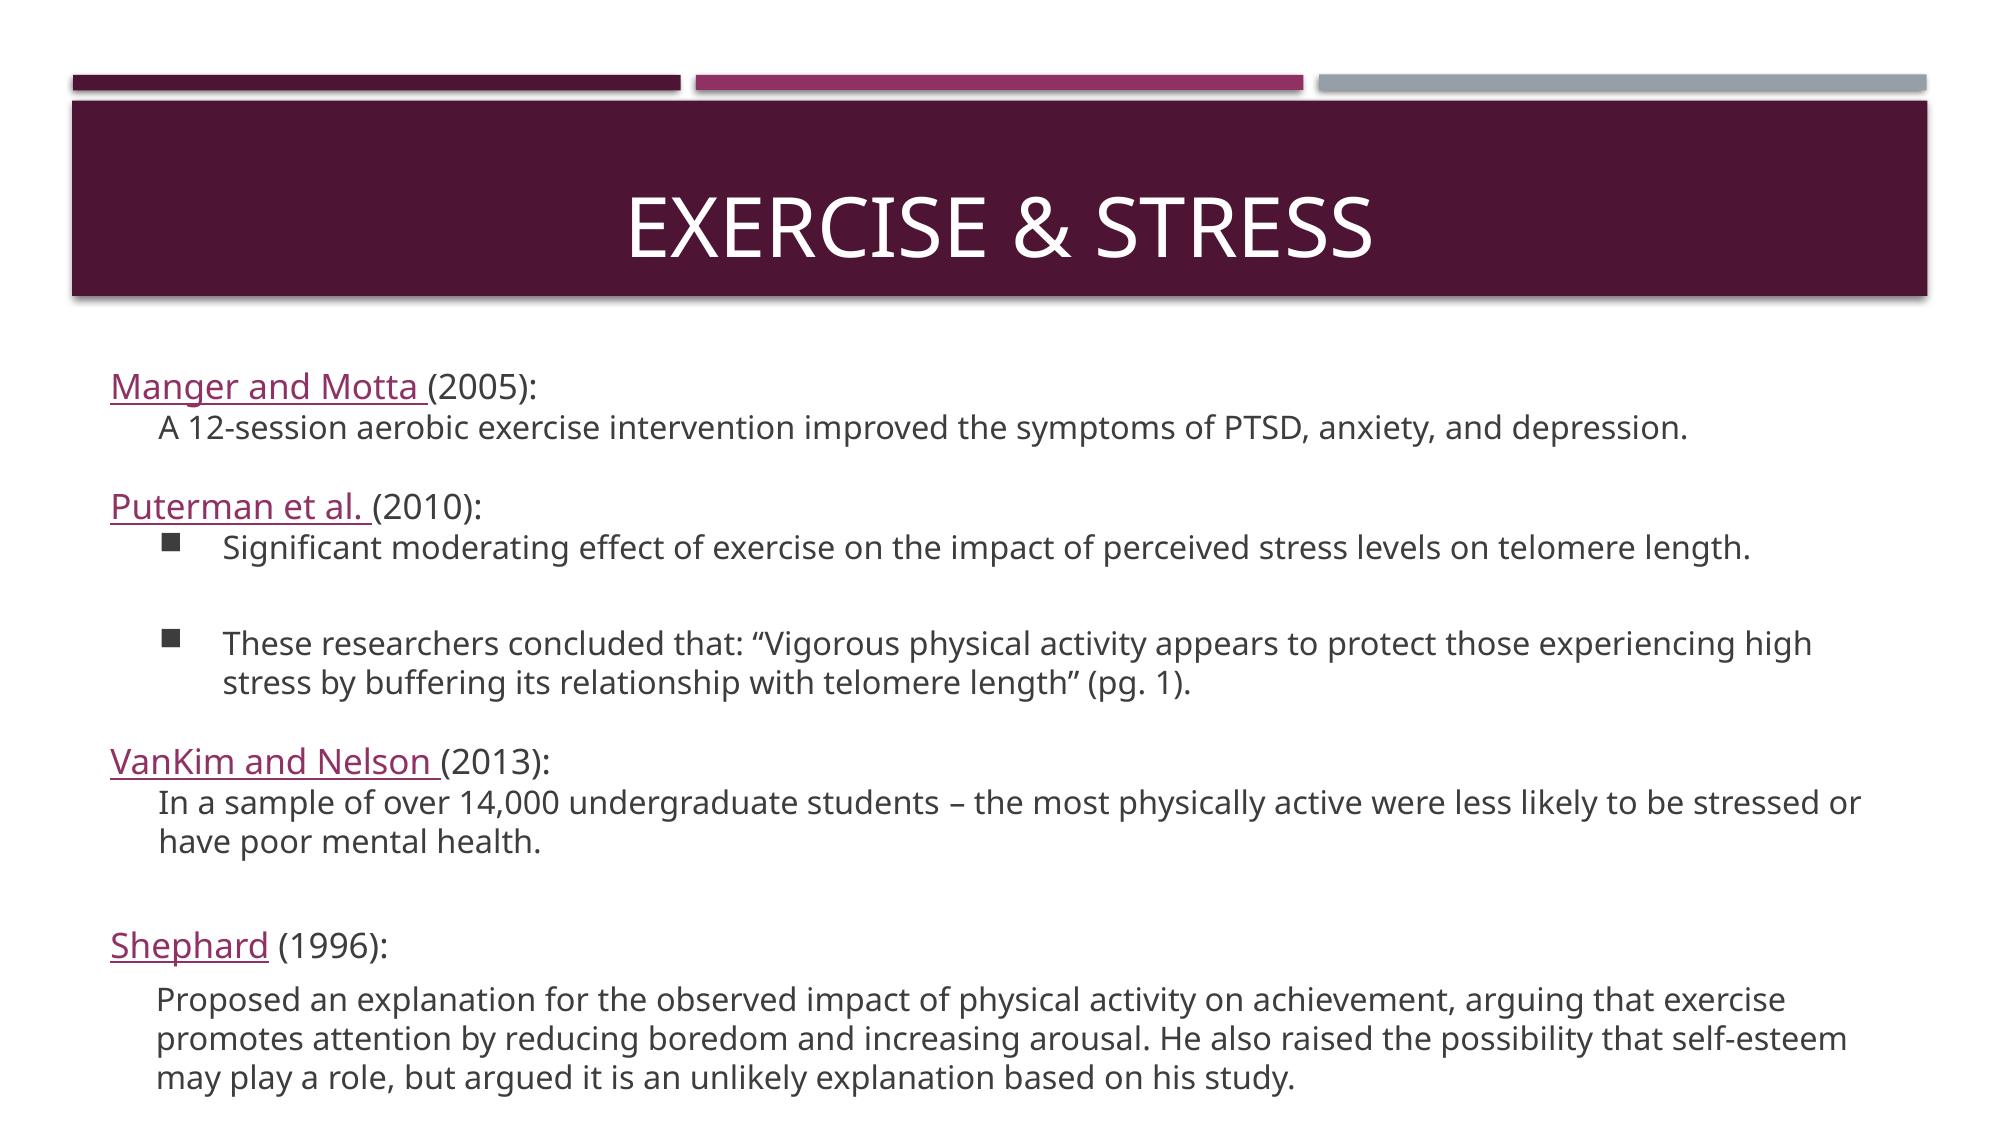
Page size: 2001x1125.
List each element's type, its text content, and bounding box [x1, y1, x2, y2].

list Manger and Motta (2005): A 12-session aerobic exercise intervention improved the symptoms of PTSD, anxiety, and depression. Puterman et al. (2010): Significant moderating effect of exercise on the impact of perceived stress levels on telomere length. These researchers concluded that: “Vigorous physical activity appears to protect those experiencing high stress by buffering its relationship with telomere length” (pg. 1). VanKim and Nelson (2013): In a sample of over 14,000 undergraduate students – the most physically active were less likely to be stressed or have poor mental health. Shephard (1996): Proposed an explanation for the observed impact of physical activity on achievement, arguing that exercise promotes attention by reducing boredom and increasing arousal. He also raised the possibility that self-esteem may play a role, but argued it is an unlikely explanation based on his study. [95, 357, 1905, 1105]
title Exercise & Stress [95, 115, 1905, 282]
